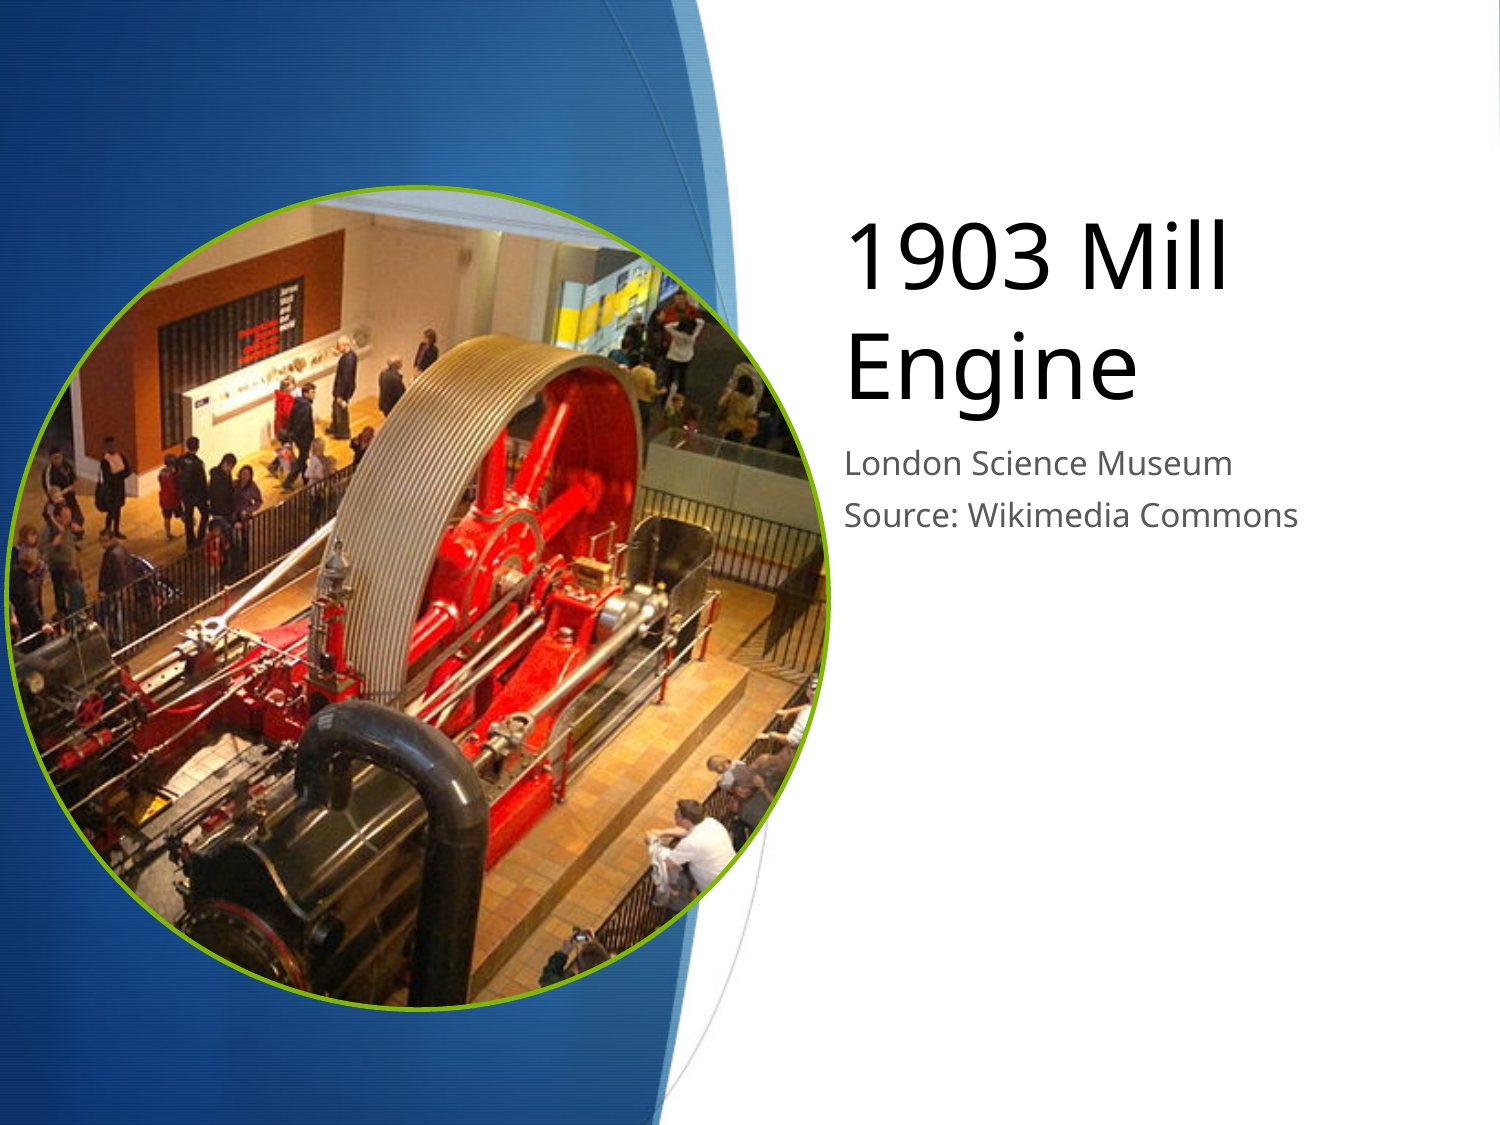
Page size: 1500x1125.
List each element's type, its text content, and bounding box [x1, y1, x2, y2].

list London Science Museum Source: Wikimedia Commons [830, 434, 1425, 1010]
title 1903 Mill Engine [828, 62, 1425, 425]
picture [0, 0, 1500, 1125]
